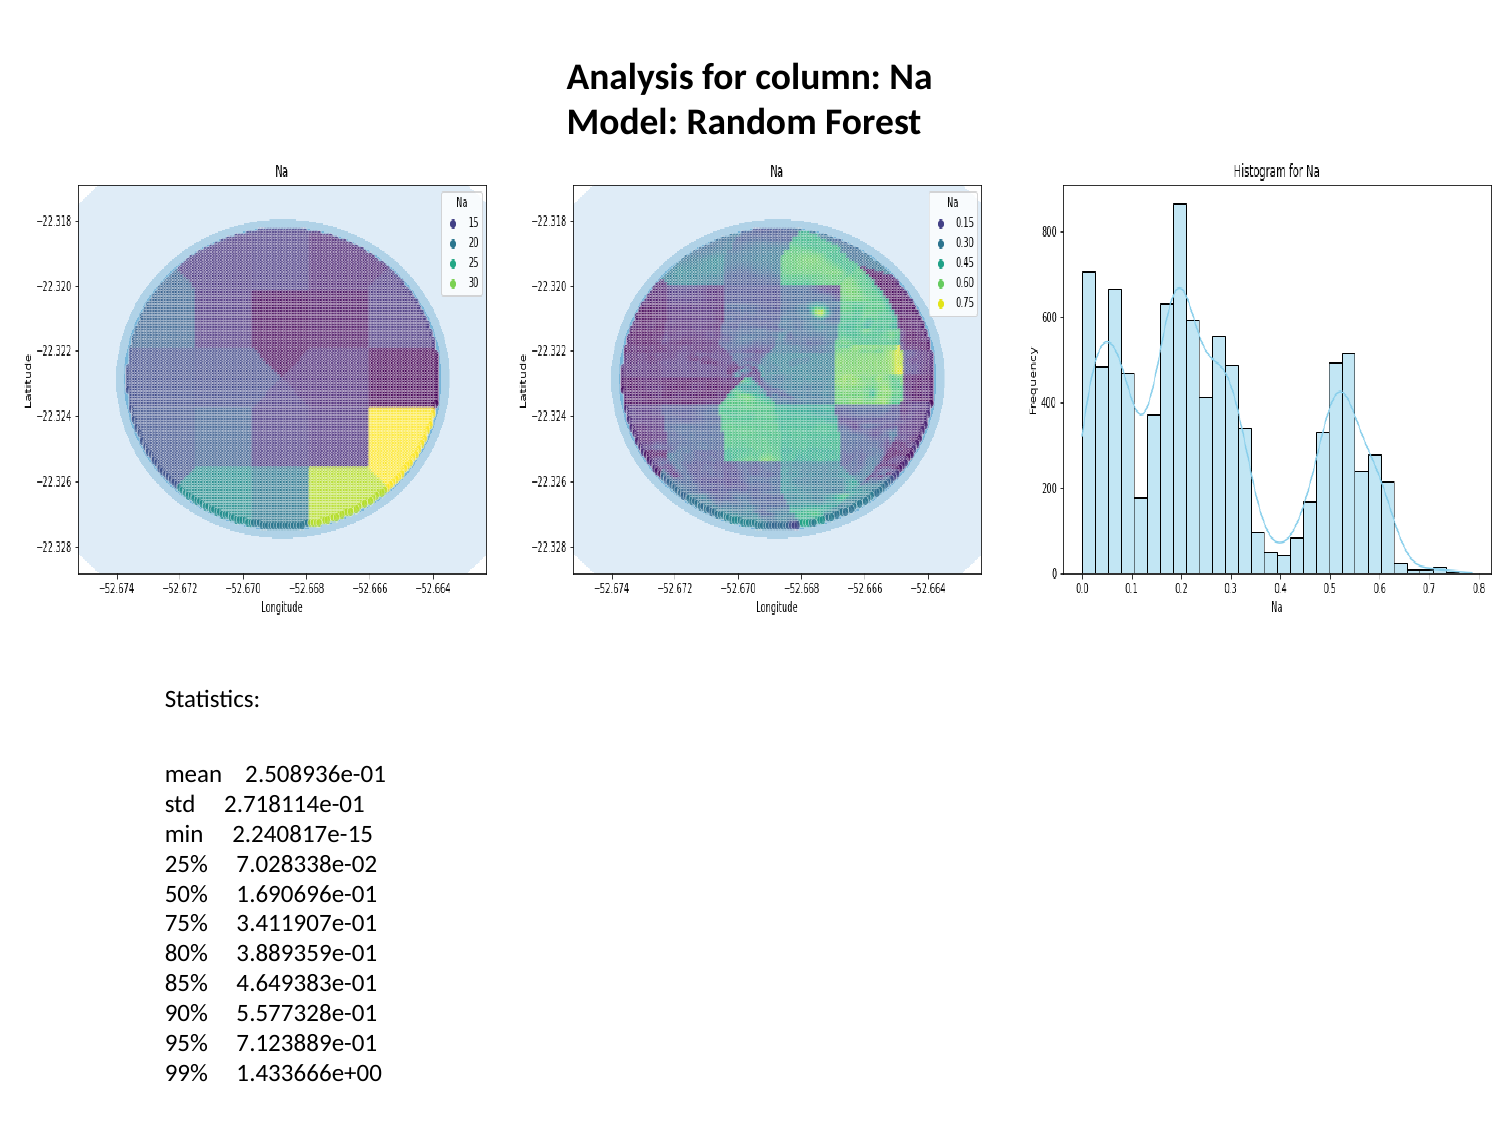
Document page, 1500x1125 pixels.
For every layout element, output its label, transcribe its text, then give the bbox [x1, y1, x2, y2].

picture [14, 149, 496, 631]
picture [509, 149, 991, 631]
text_box Analysis for column: Na Model: Random Forest [551, 0, 949, 148]
text_box Statistics: mean 2.508936e-01 std 2.718114e-01 min 2.240817e-15 25% 7.028338e-02 50% 1.690696e-01 75% 3.411907e-01 80% 3.889359e-01 85% 4.649383e-01 90% 5.577328e-01 95% 7.123889e-01 99% 1.433666e+00 [149, 674, 1500, 1094]
picture [1019, 149, 1500, 631]
